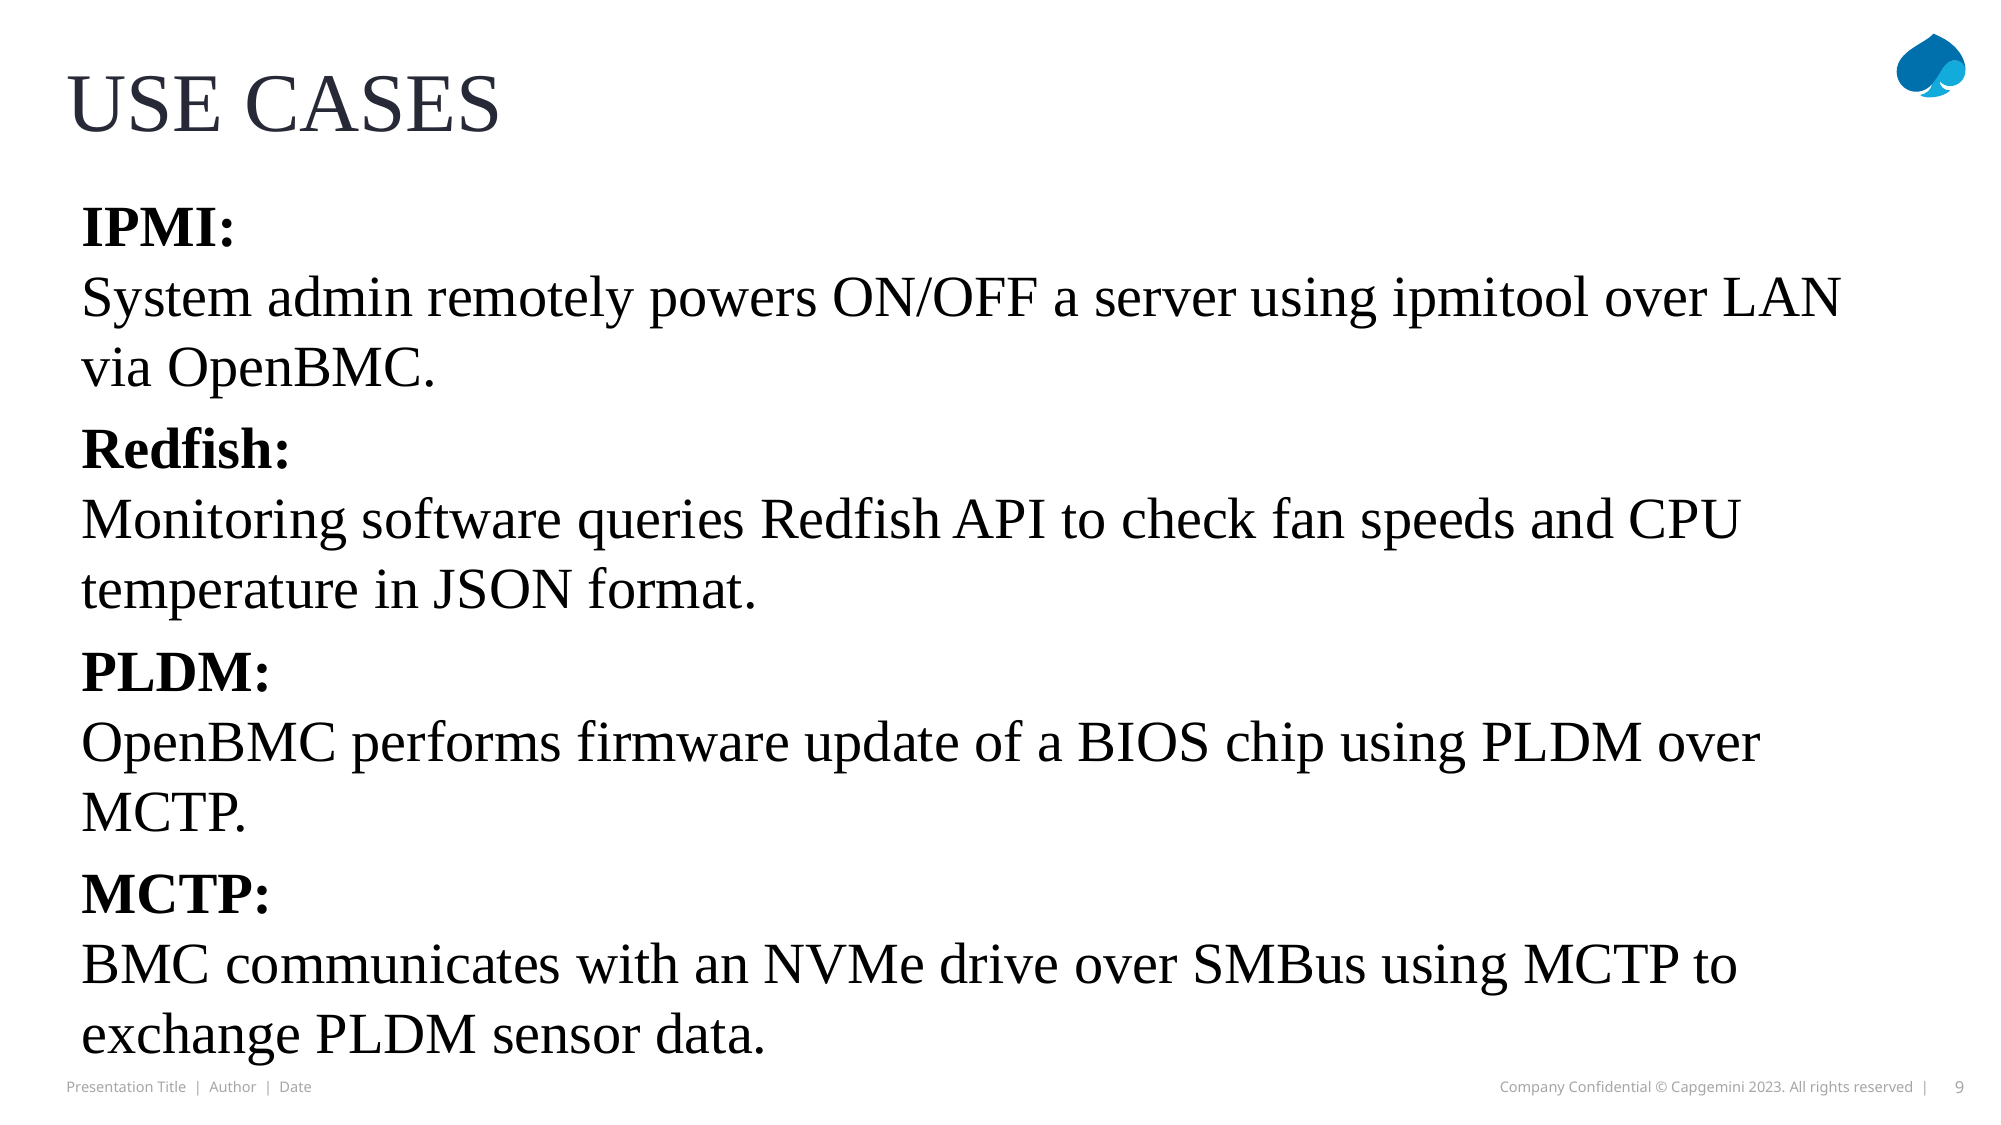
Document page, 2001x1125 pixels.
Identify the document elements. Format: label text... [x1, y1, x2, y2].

list IPMI: System admin remotely powers ON/OFF a server using ipmitool over LAN via OpenBMC. Redfish: Monitoring software queries Redfish API to check fan speeds and CPU temperature in JSON format. PLDM: OpenBMC performs firmware update of a BIOS chip using PLDM over MCTP. MCTP: BMC communicates with an NVMe drive over SMBus using MCTP to exchange PLDM sensor data. [66, 180, 1863, 1061]
title USE CASES [66, 32, 1863, 150]
